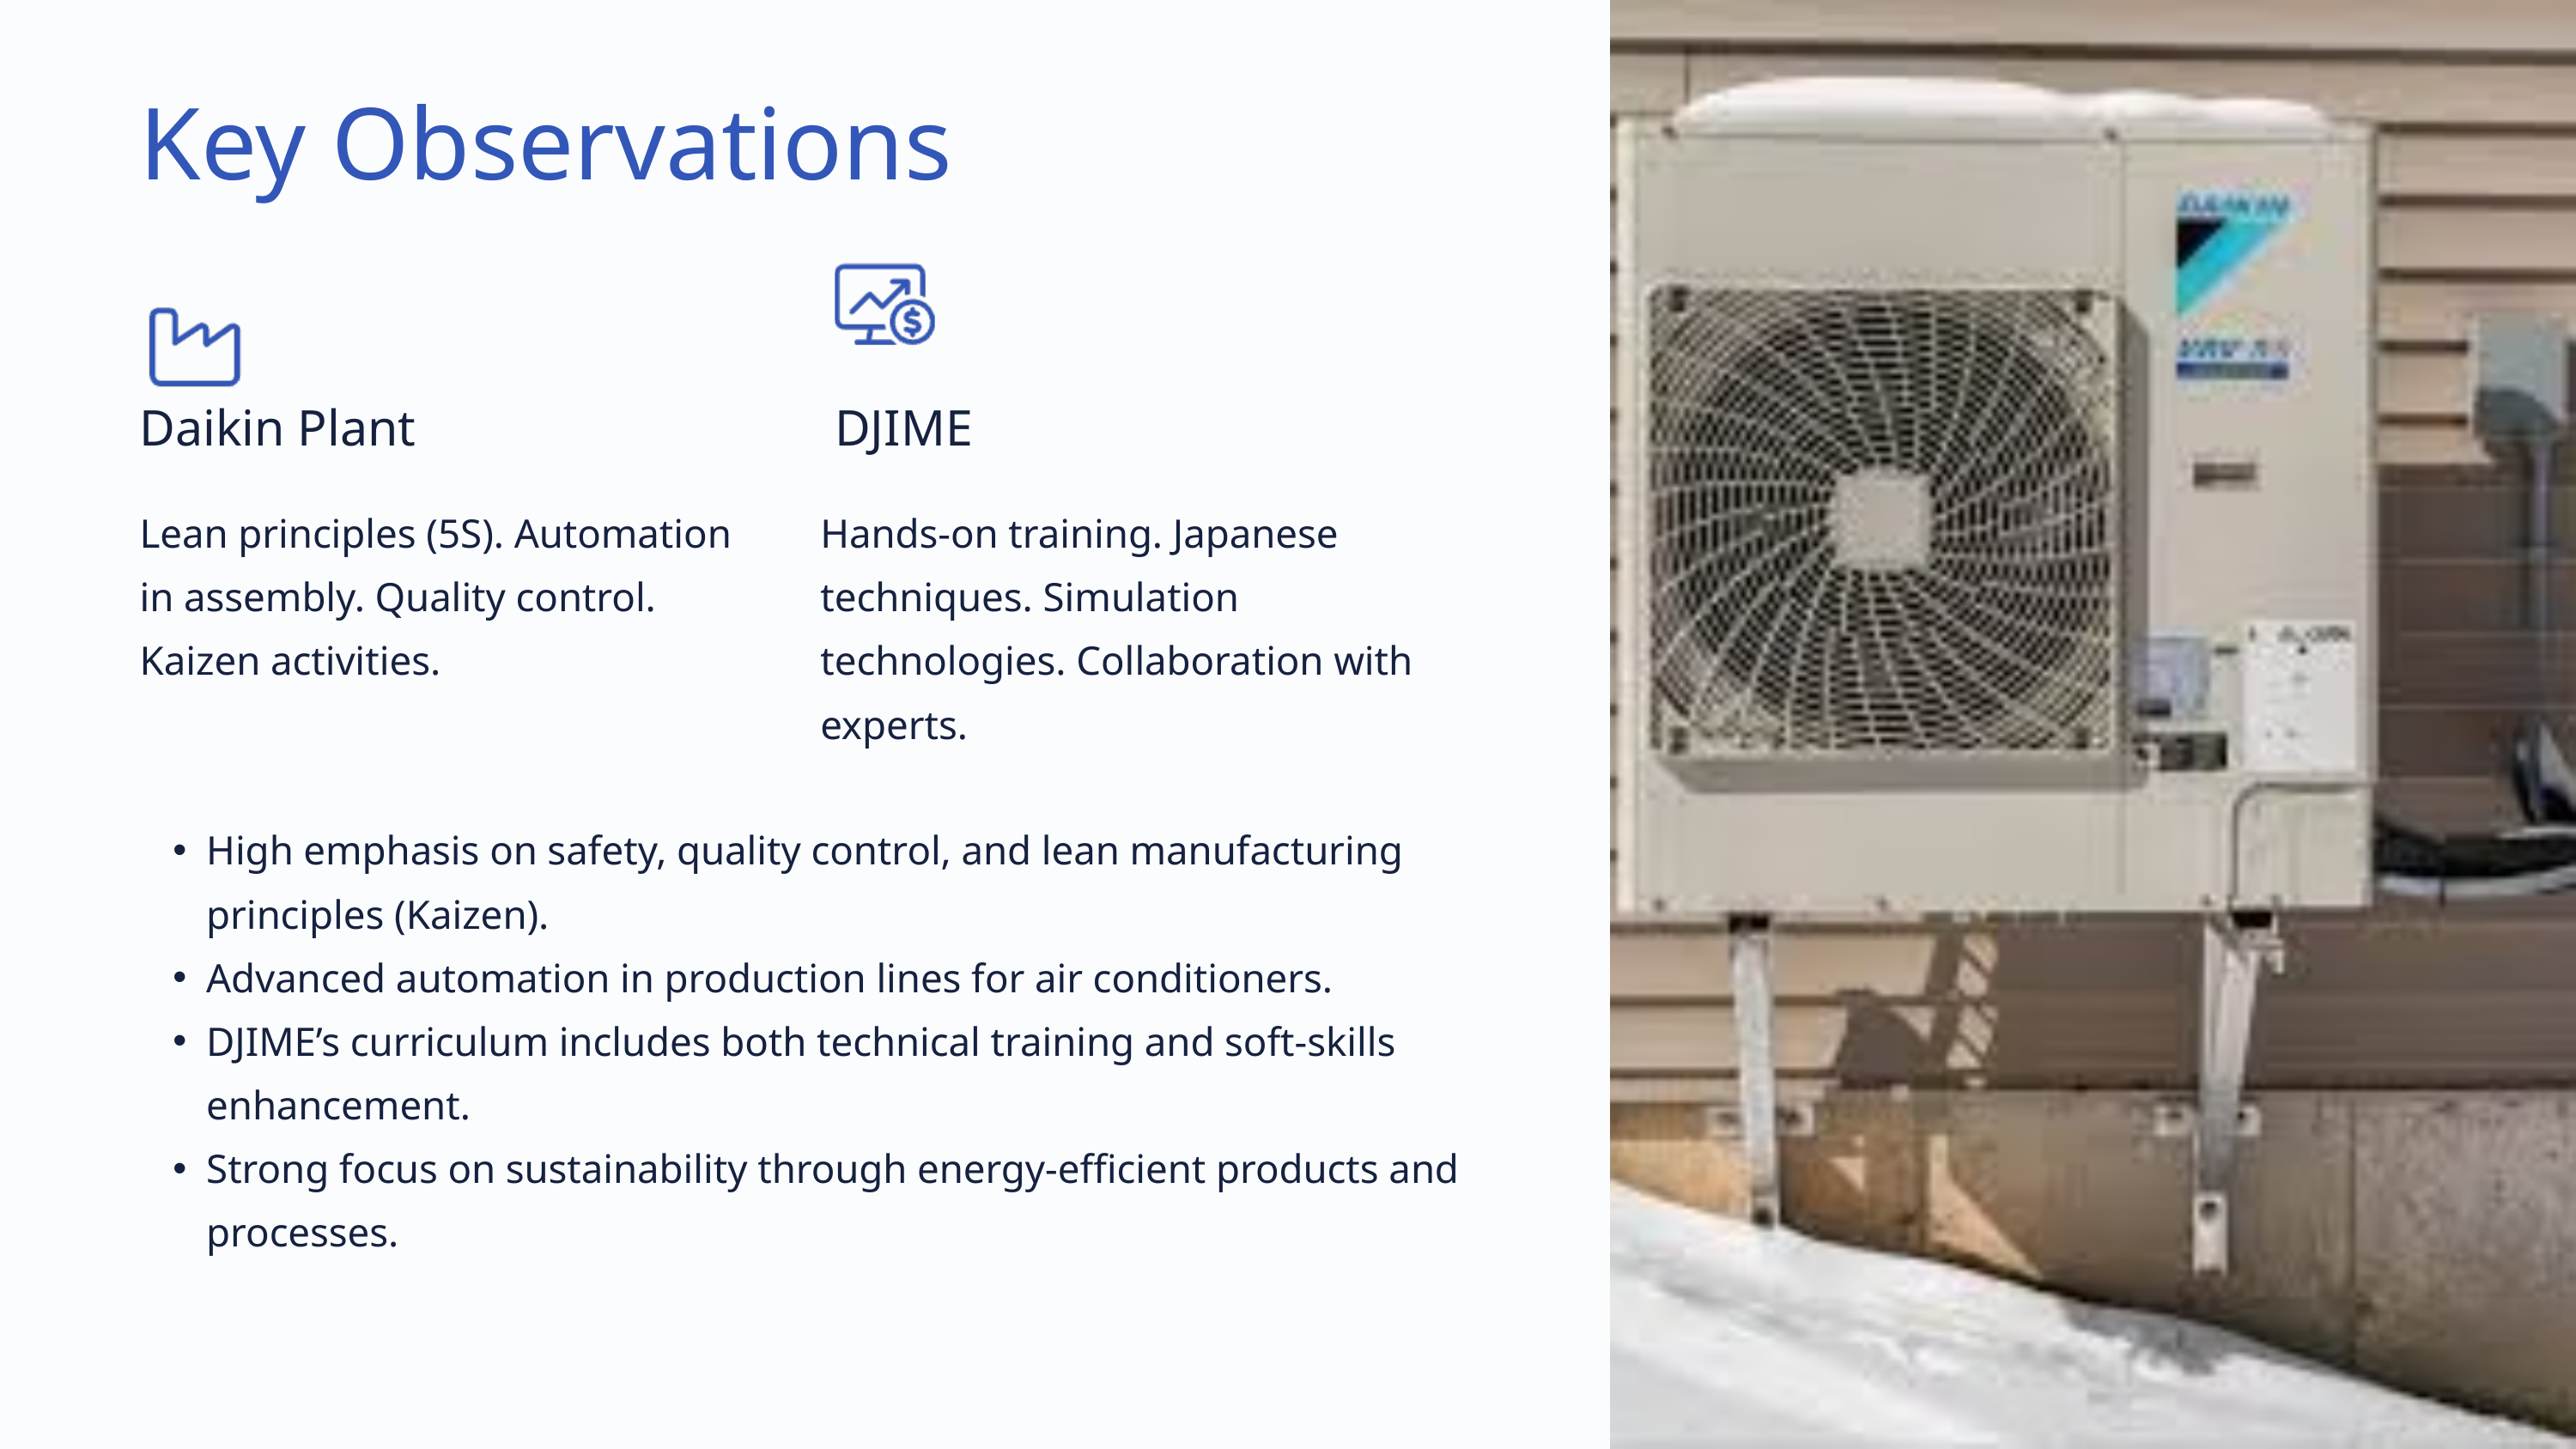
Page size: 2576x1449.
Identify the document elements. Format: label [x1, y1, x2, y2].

text_box [139, 77, 1139, 255]
text_box [0, 0, 2576, 1449]
text_box [139, 397, 640, 460]
text_box [139, 501, 775, 694]
text_box [835, 397, 1334, 460]
text_box [820, 501, 1456, 758]
text_box [139, 819, 1471, 1320]
